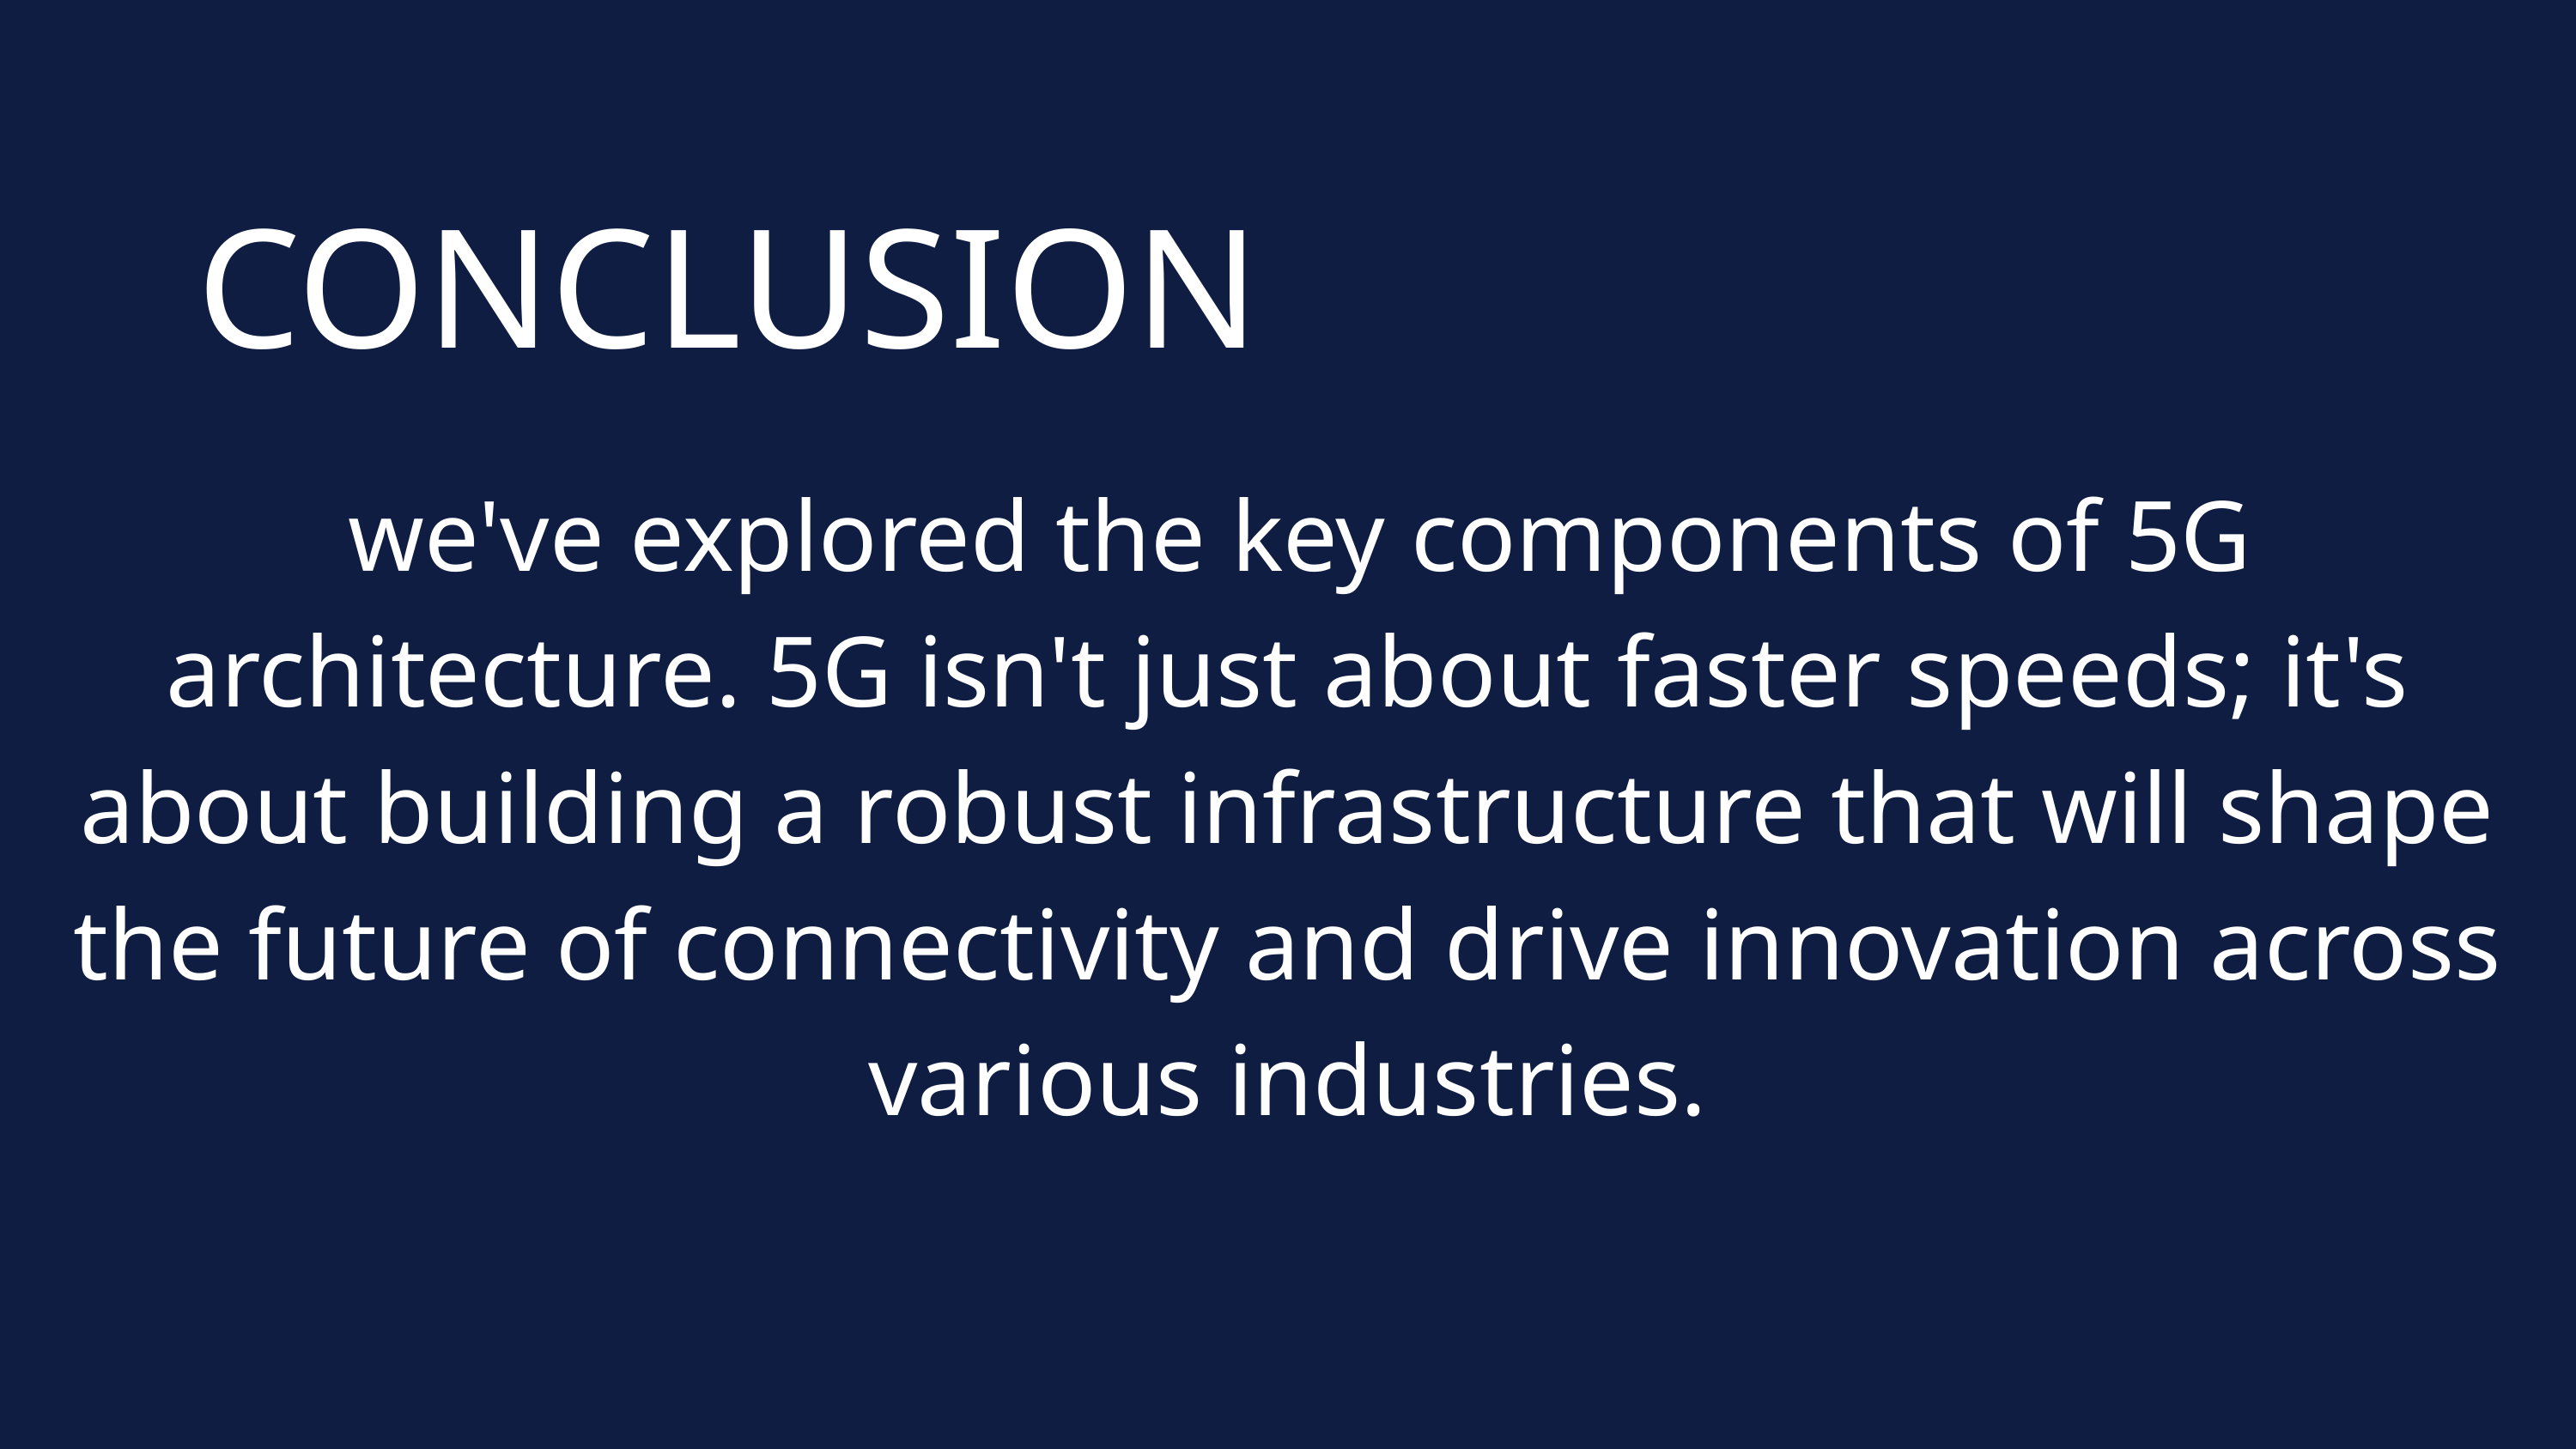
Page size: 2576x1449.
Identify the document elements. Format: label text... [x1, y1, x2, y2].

text_box we've explored the key components of 5G architecture. 5G isn't just about faster speeds; it's about building a robust infrastructure that will shape the future of connectivity and drive innovation across various industries. [62, 454, 2514, 1136]
text_box CONCLUSION [169, 150, 1288, 381]
